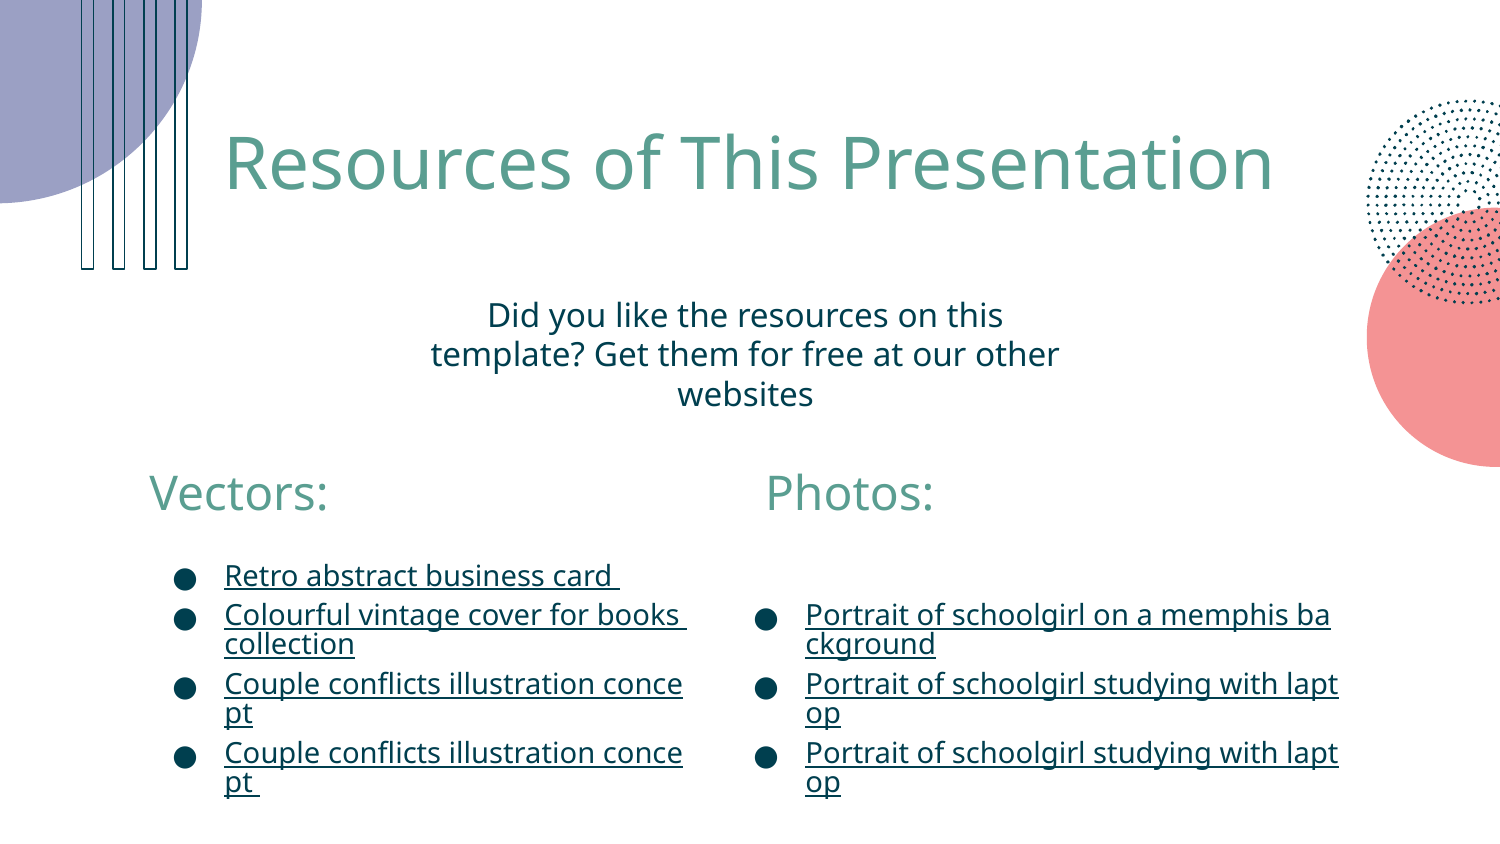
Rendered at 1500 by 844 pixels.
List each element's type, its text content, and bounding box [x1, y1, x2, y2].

list Portrait of schoolgirl on a memphis background Portrait of schoolgirl studying with laptop Portrait of schoolgirl studying with laptop [716, 507, 1368, 731]
subtitle Did you like the resources on this template? Get them for free at our other websites [412, 278, 1088, 396]
title Photos: [750, 456, 1058, 527]
title Vectors: [134, 456, 443, 527]
list Retro abstract business card Colourful vintage cover for books collection Couple conflicts illustration concept Couple conflicts illustration concept [134, 507, 716, 731]
title Resources of This Presentation [134, 113, 1366, 208]
